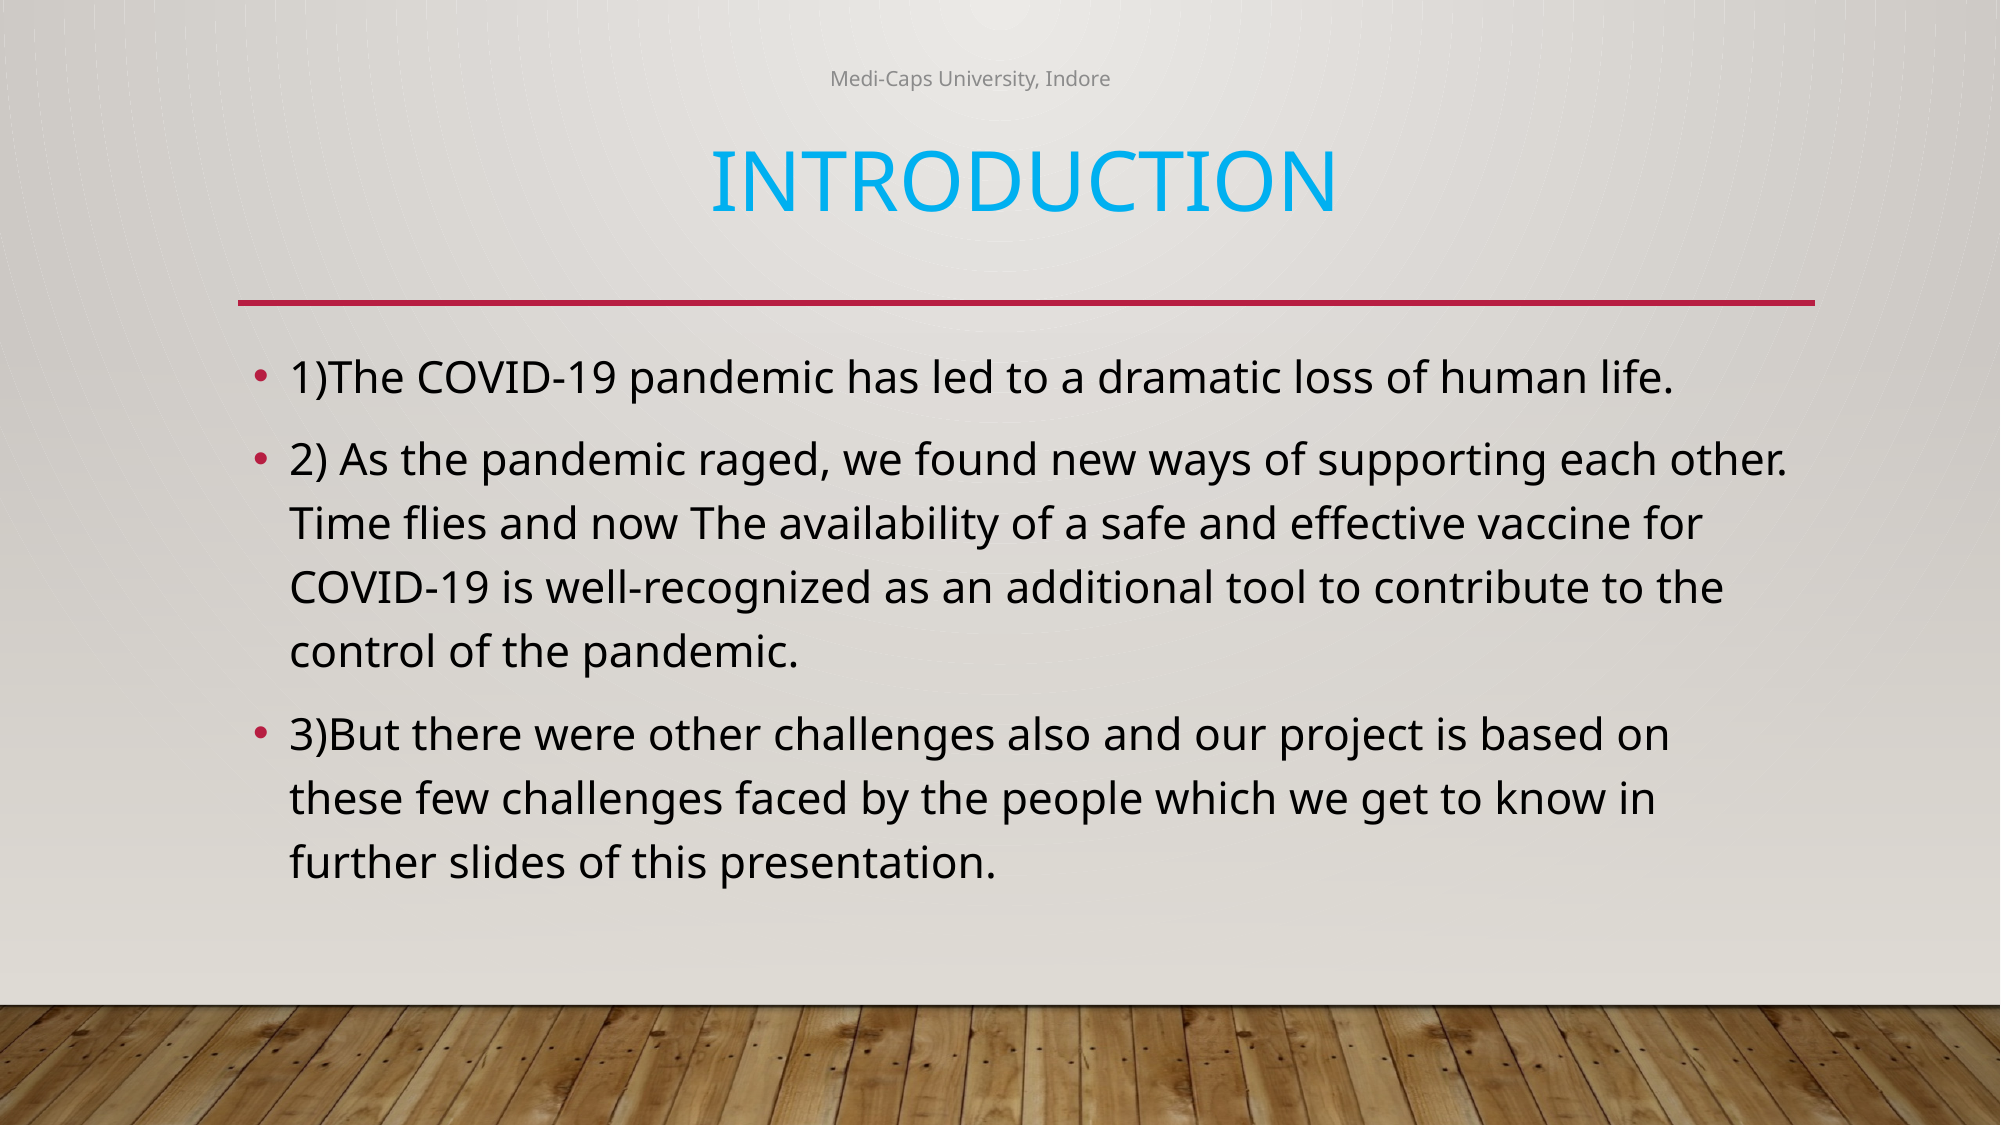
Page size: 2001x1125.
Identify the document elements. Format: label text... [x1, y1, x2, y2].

footer Medi-Caps University, Indore [238, 54, 1213, 105]
title INTRODUCTION [238, 131, 1814, 305]
picture [0, 1005, 2000, 1125]
list 1)The COVID-19 pandemic has led to a dramatic loss of human life. 2) As the pandemic raged, we found new ways of supporting each other. Time flies and now The availability of a safe and effective vaccine for COVID-19 is well-recognized as an additional tool to contribute to the control of the pandemic. 3)But there were other challenges also and our project is based on these few challenges faced by the people which we get to know in further slides of this presentation. [238, 330, 1814, 897]
